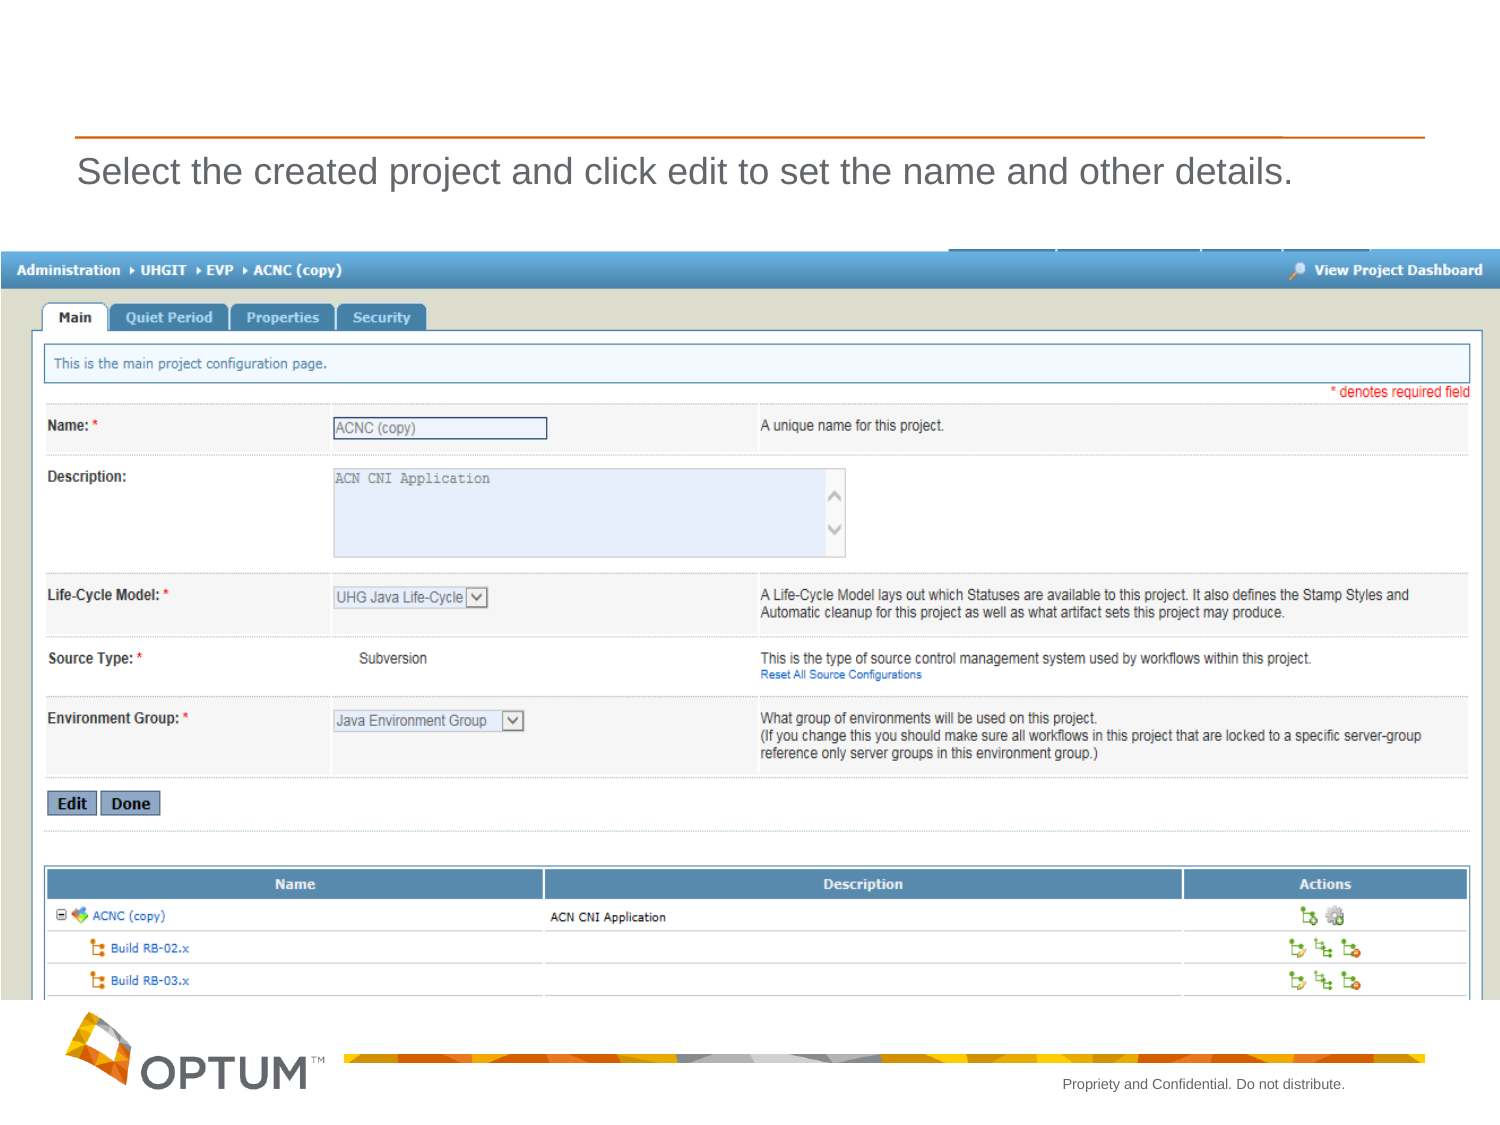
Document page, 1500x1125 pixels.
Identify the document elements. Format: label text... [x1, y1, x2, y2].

picture [1, 249, 1500, 1001]
picture [62, 1009, 327, 1092]
picture [343, 1054, 1425, 1063]
list Select the created project and click edit to set the name and other details. [76, 149, 1427, 248]
